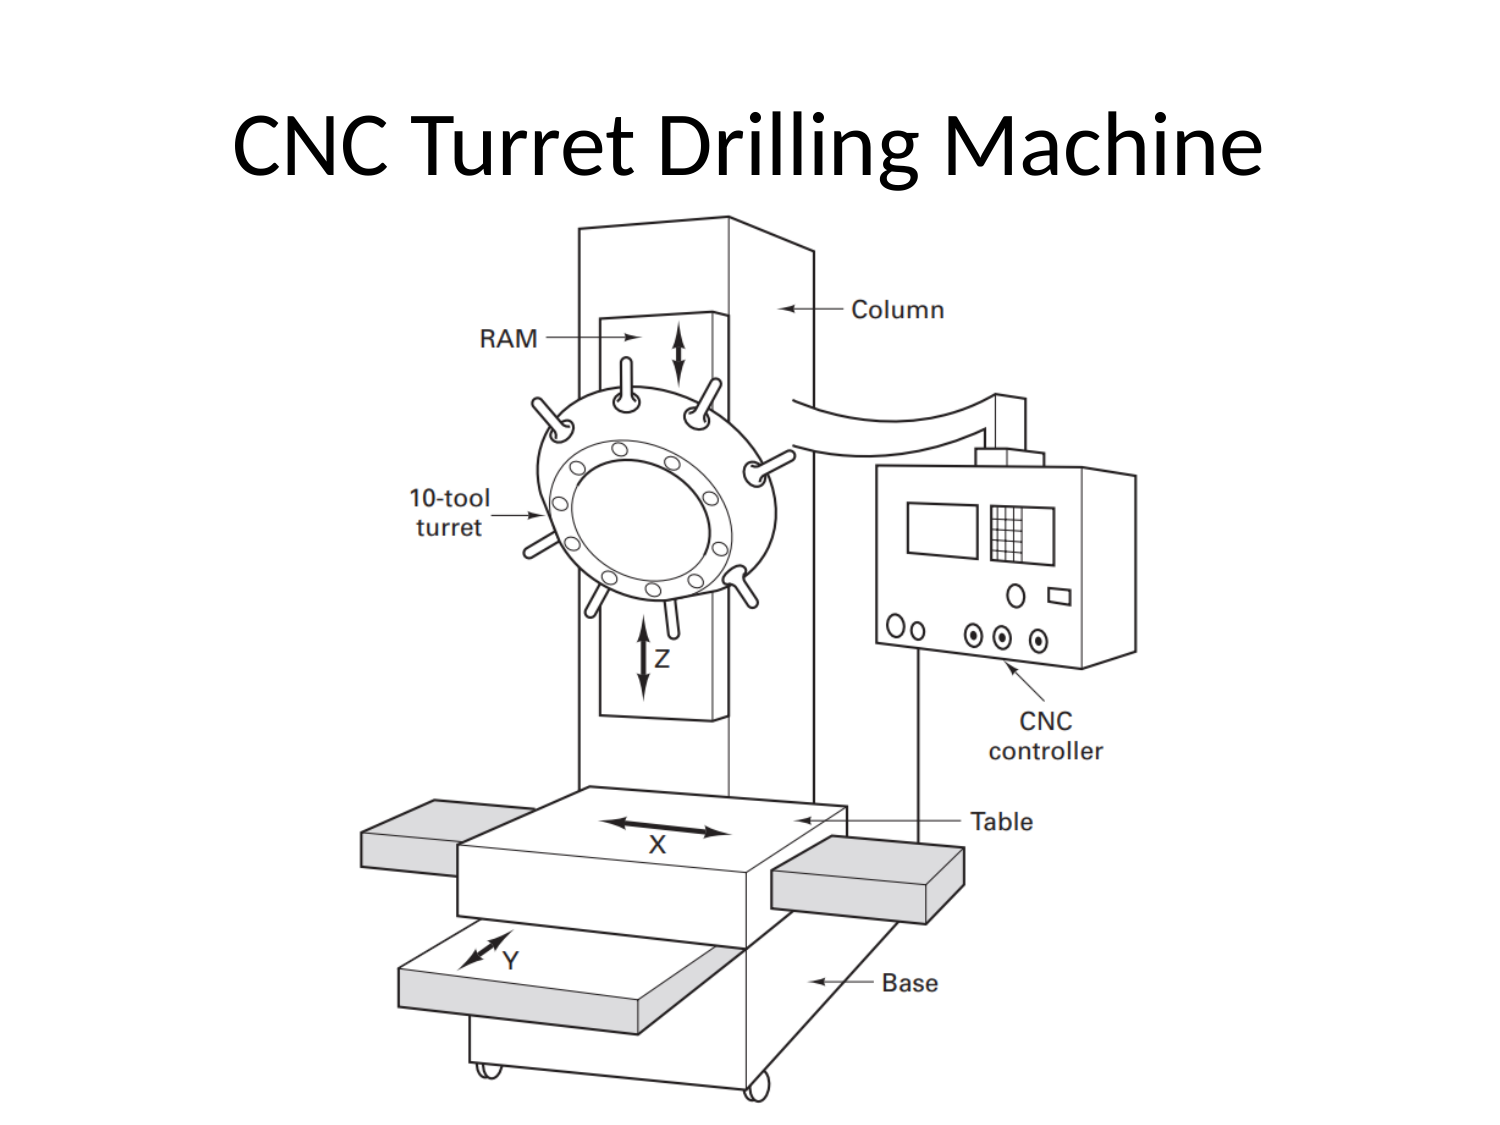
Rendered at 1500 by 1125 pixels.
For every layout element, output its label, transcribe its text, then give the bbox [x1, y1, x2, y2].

picture [349, 212, 1151, 1116]
title CNC Turret Drilling Machine [75, 45, 1425, 233]
